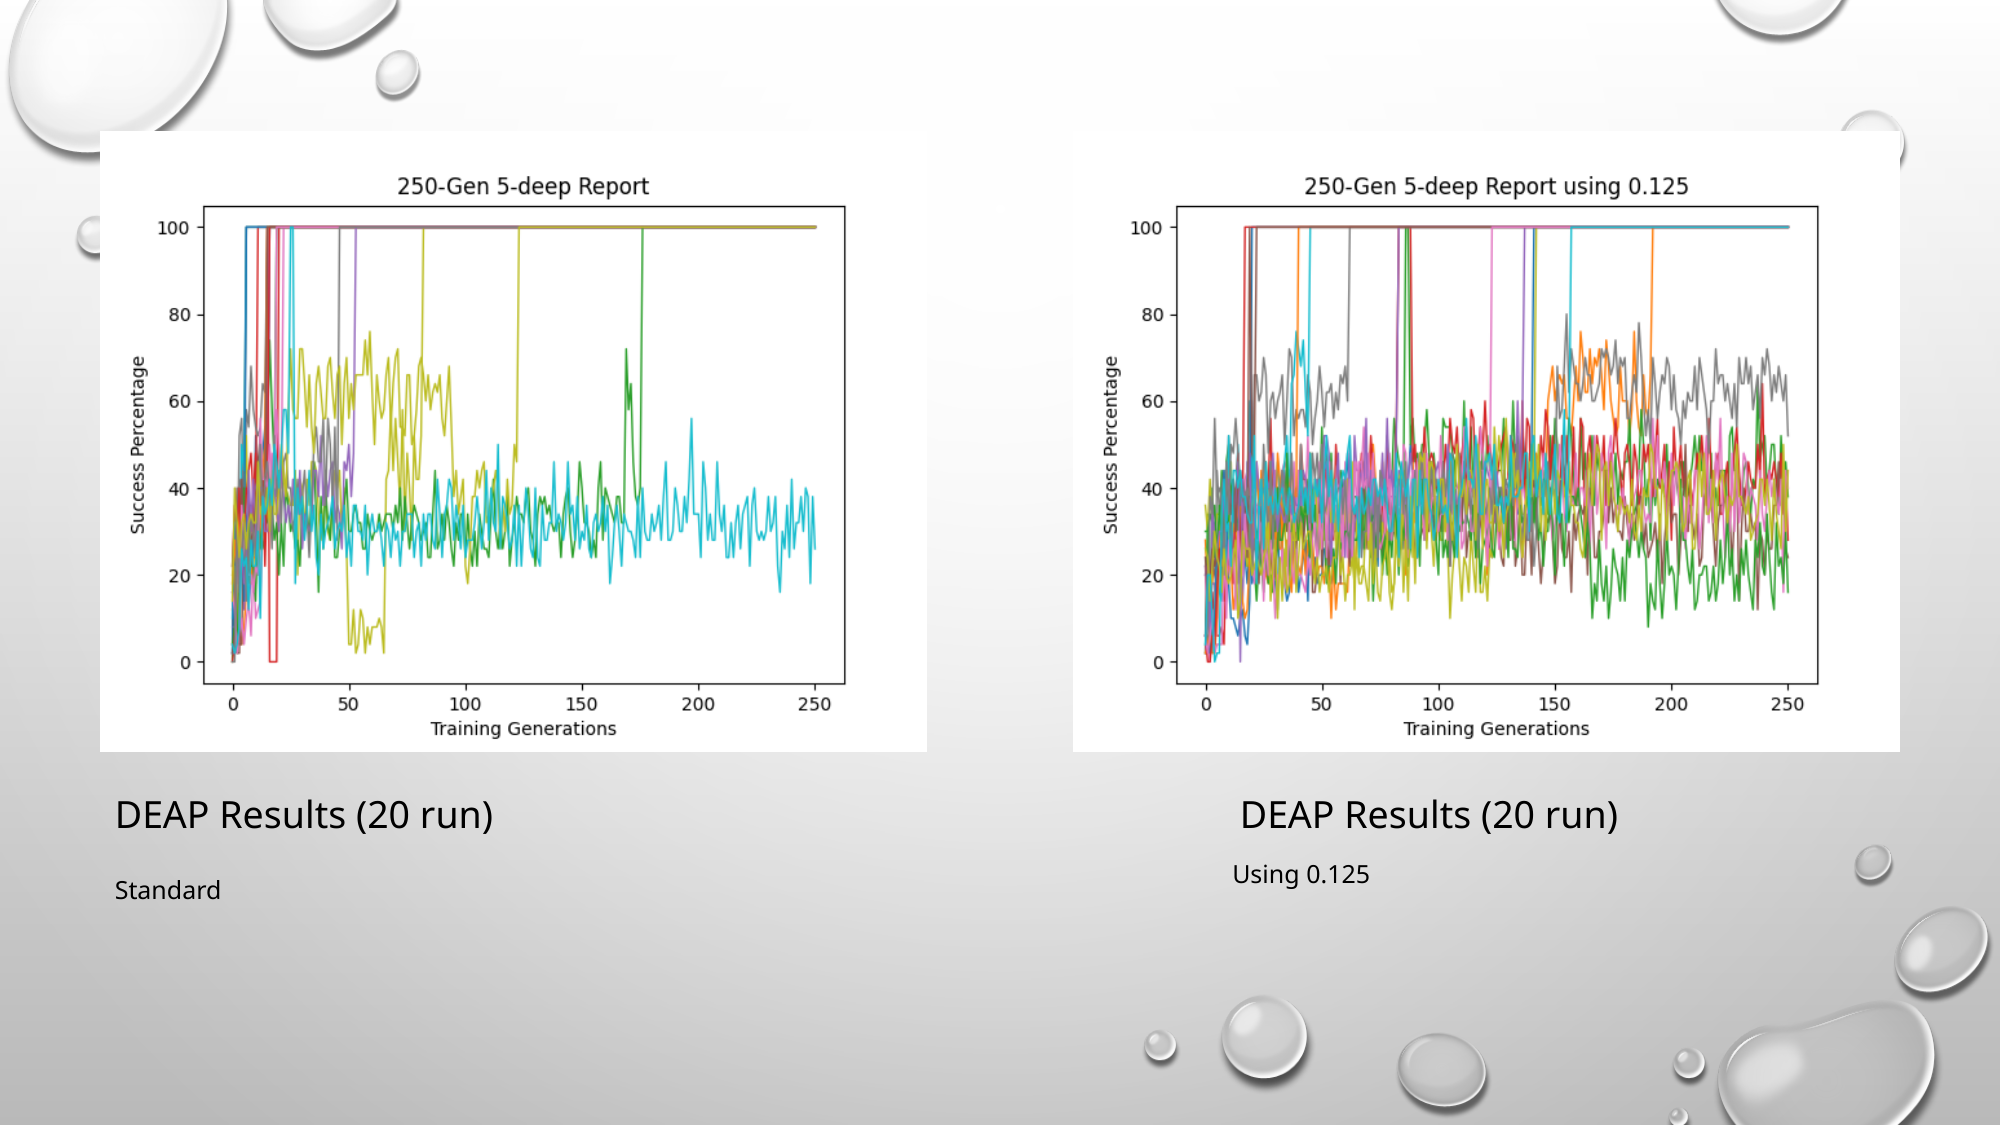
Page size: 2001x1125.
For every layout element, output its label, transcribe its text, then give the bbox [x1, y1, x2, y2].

text_box DEAP Results (20 run) [1224, 783, 1862, 844]
picture [0, 0, 2000, 1125]
text_box DEAP Results (20 run) [100, 783, 737, 844]
text_box Using 0.125 [1217, 851, 1386, 897]
text_box Standard [100, 866, 772, 912]
